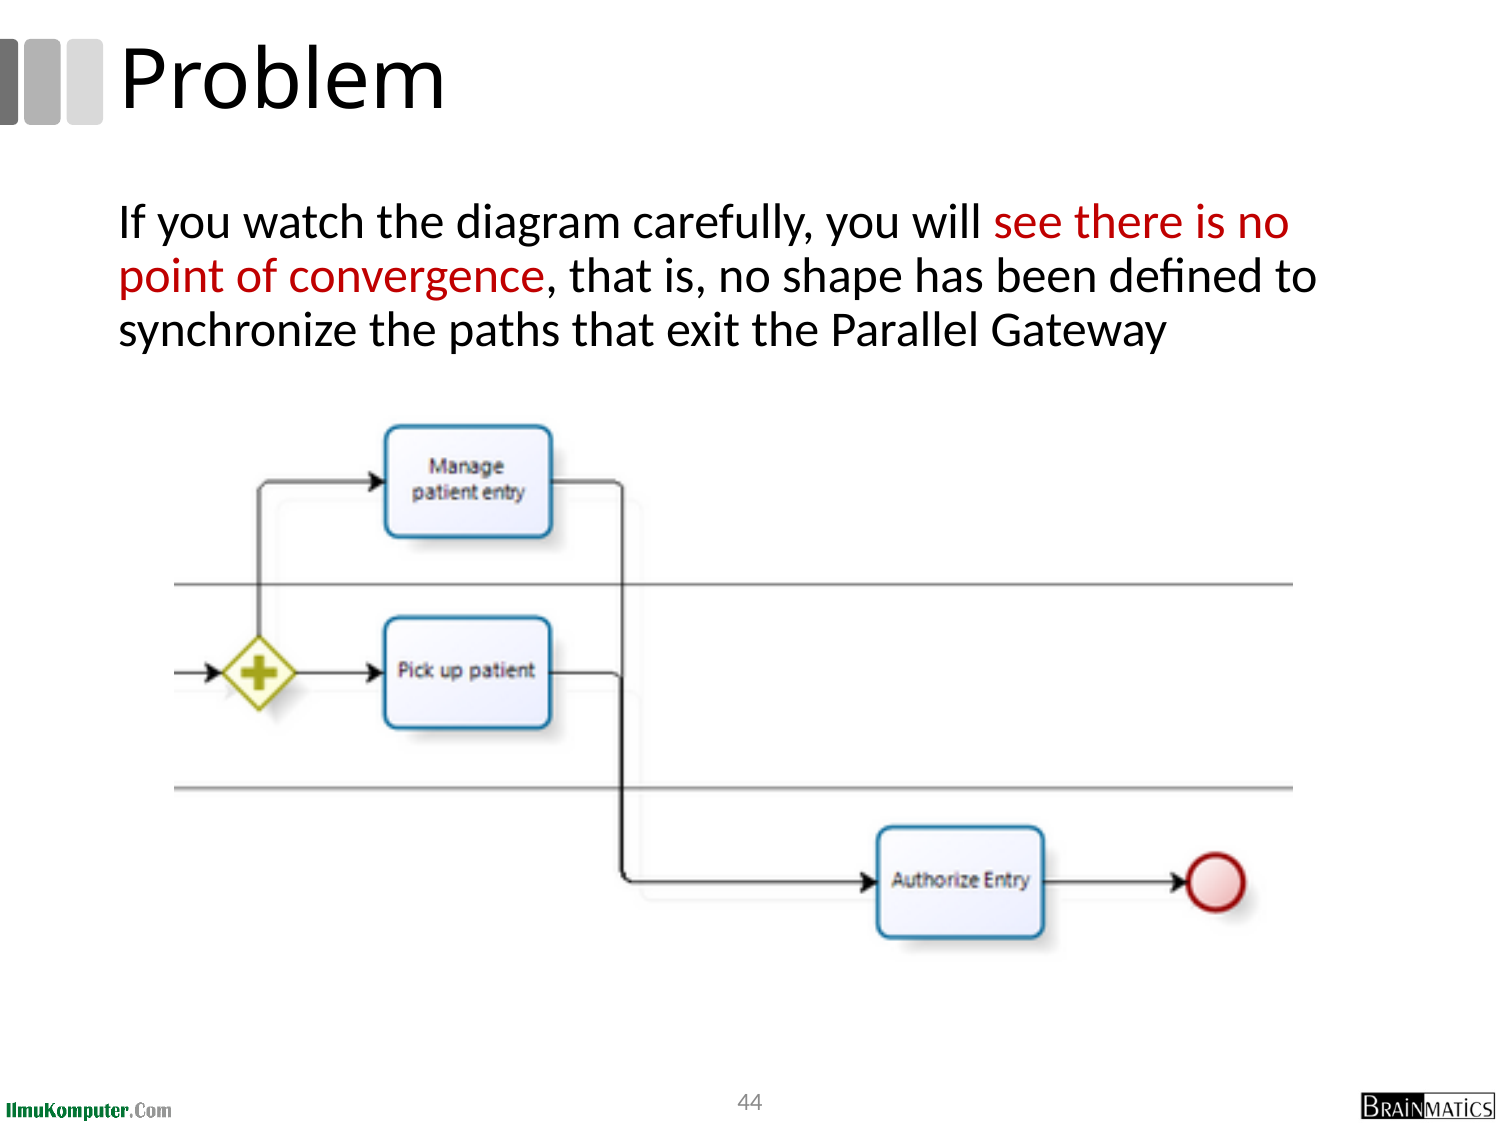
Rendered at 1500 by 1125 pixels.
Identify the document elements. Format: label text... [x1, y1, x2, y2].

list If you watch the diagram carefully, you will see there is no point of convergence, that is, no shape has been defined to synchronize the paths that exit the Parallel Gateway [103, 187, 1397, 1063]
slide_number 44 [581, 1074, 919, 1125]
picture [1358, 1089, 1498, 1123]
picture [174, 391, 1293, 968]
title Problem [103, 24, 1498, 138]
picture [4, 1095, 173, 1125]
